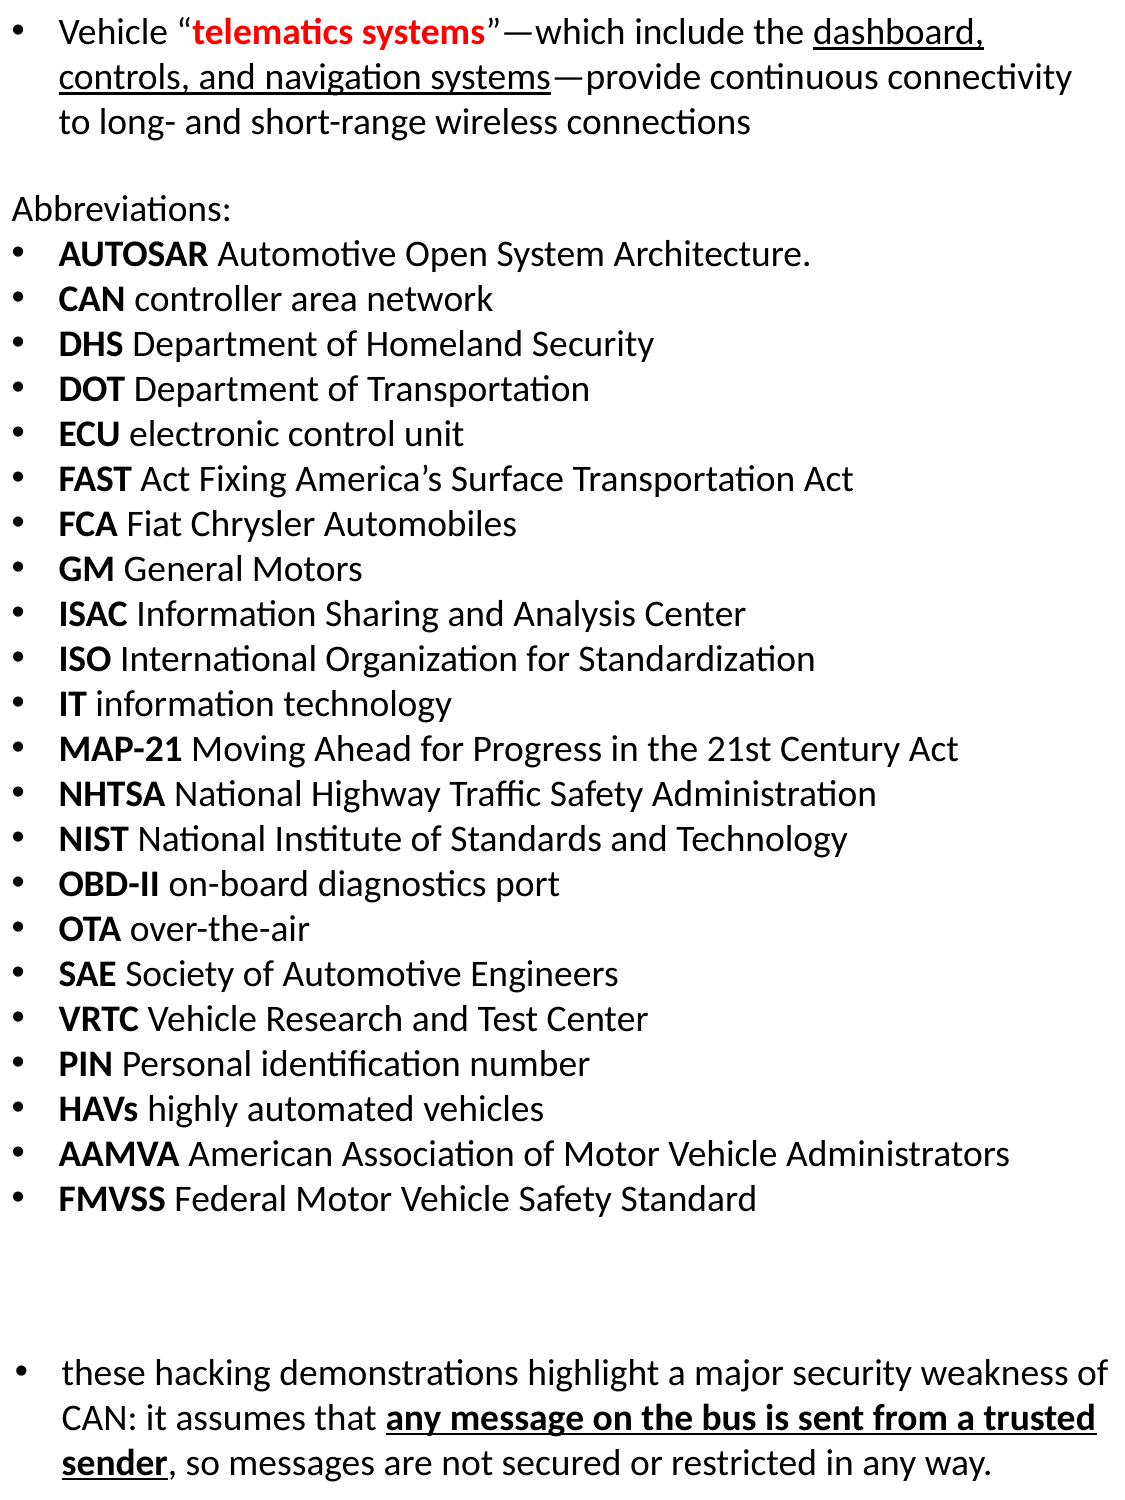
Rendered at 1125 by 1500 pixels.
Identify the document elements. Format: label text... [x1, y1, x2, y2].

text_box Abbreviations: AUTOSAR Automotive Open System Architecture. CAN controller area network DHS Department of Homeland Security DOT Department of Transportation ECU electronic control unit FAST Act Fixing America’s Surface Transportation Act FCA Fiat Chrysler Automobiles GM General Motors ISAC Information Sharing and Analysis Center ISO International Organization for Standardization IT information technology MAP-21 Moving Ahead for Progress in the 21st Century Act NHTSA National Highway Traffic Safety Administration NIST National Institute of Standards and Technology OBD-II on-board diagnostics port OTA over-the-air SAE Society of Automotive Engineers VRTC Vehicle Research and Test Center PIN Personal identification number HAVs highly automated vehicles AAMVA American Association of Motor Vehicle Administrators FMVSS Federal Motor Vehicle Safety Standard [0, 176, 1119, 1227]
text_box Vehicle “telematics systems”—which include the dashboard, controls, and navigation systems—provide continuous connectivity to long- and short-range wireless connections [0, 0, 1122, 150]
text_box these hacking demonstrations highlight a major security weakness of CAN: it assumes that any message on the bus is sent from a trusted sender, so messages are not secured or restricted in any way. [0, 1340, 1125, 1491]
